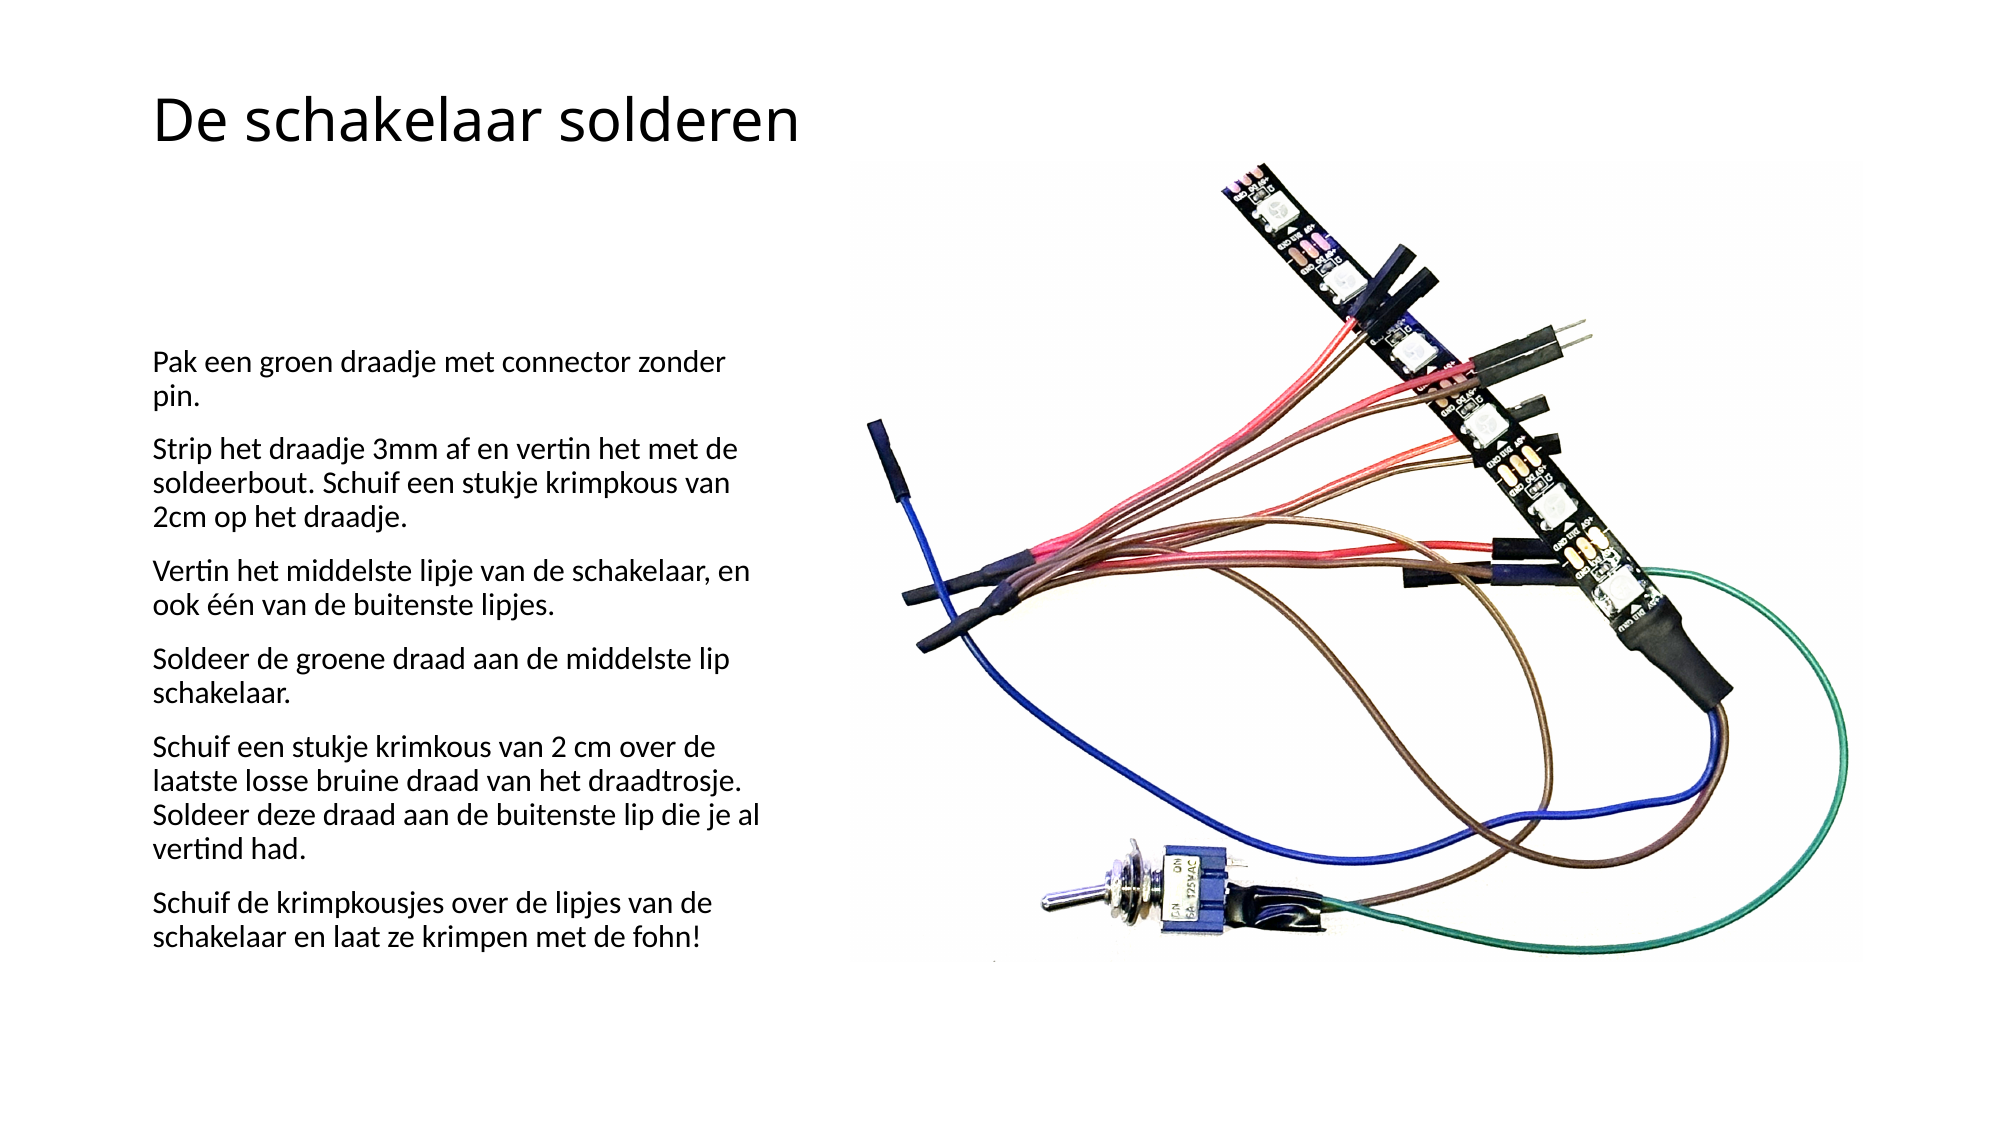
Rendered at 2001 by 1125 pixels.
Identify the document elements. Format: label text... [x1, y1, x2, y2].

title De schakelaar solderen [137, 75, 828, 162]
list Pak een groen draadje met connector zonder pin. Strip het draadje 3mm af en vertin het met de soldeerbout. Schuif een stukje krimpkous van 2cm op het draadje. Vertin het middelste lipje van de schakelaar, en ook één van de buitenste lipjes. Soldeer de groene draad aan de middelste lip schakelaar. Schuif een stukje krimkous van 2 cm over de laatste losse bruine draad van het draadtrosje. Soldeer deze draad aan de buitenste lip die je al vertind had. Schuif de krimpkousjes over de lipjes van de schakelaar en laat ze krimpen met de fohn! [137, 337, 783, 963]
picture [850, 161, 1863, 962]
